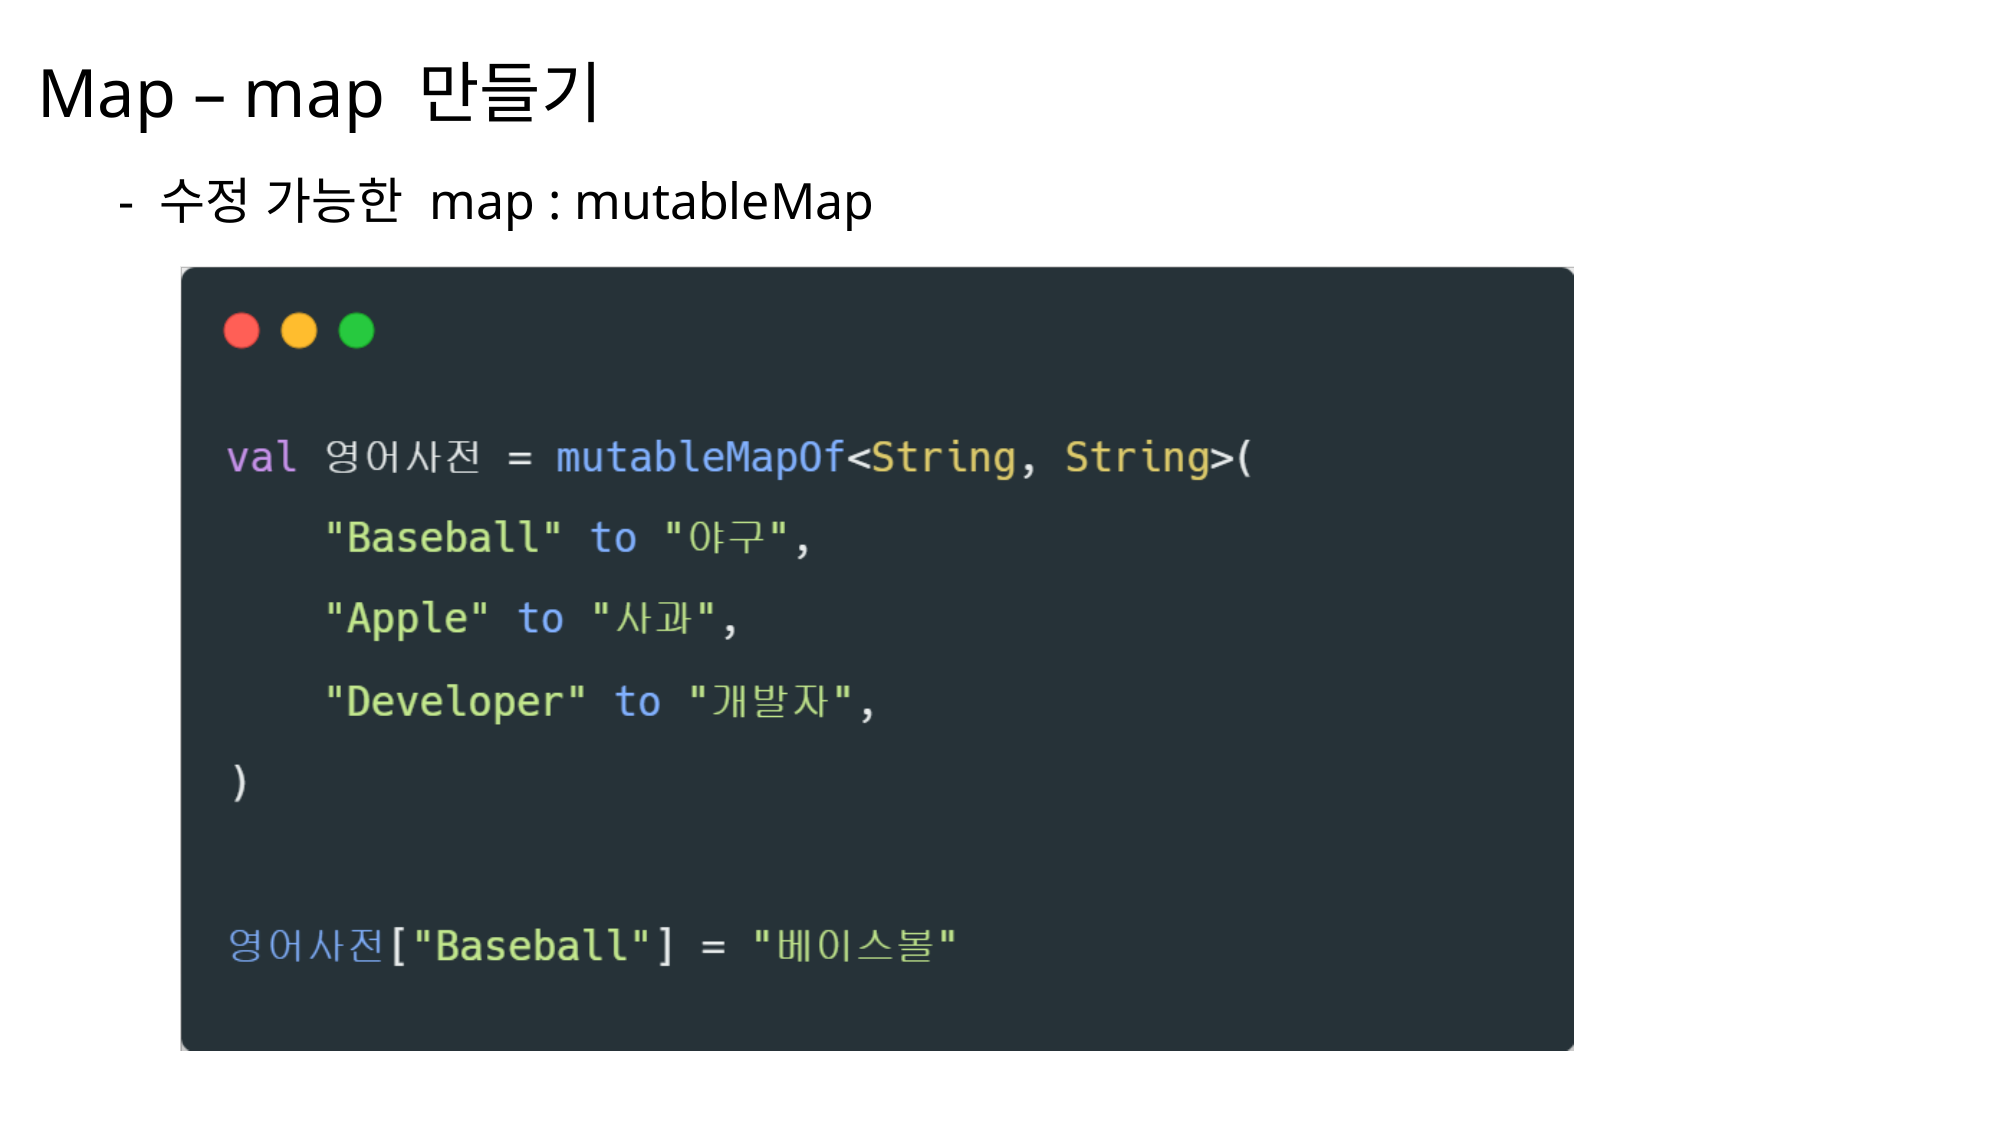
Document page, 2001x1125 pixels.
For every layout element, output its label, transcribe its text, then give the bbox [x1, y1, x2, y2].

text_box Map – map 만들기 [22, 43, 618, 139]
picture [180, 266, 1574, 1051]
text_box - 수정 가능한 map : mutableMap [103, 161, 890, 237]
